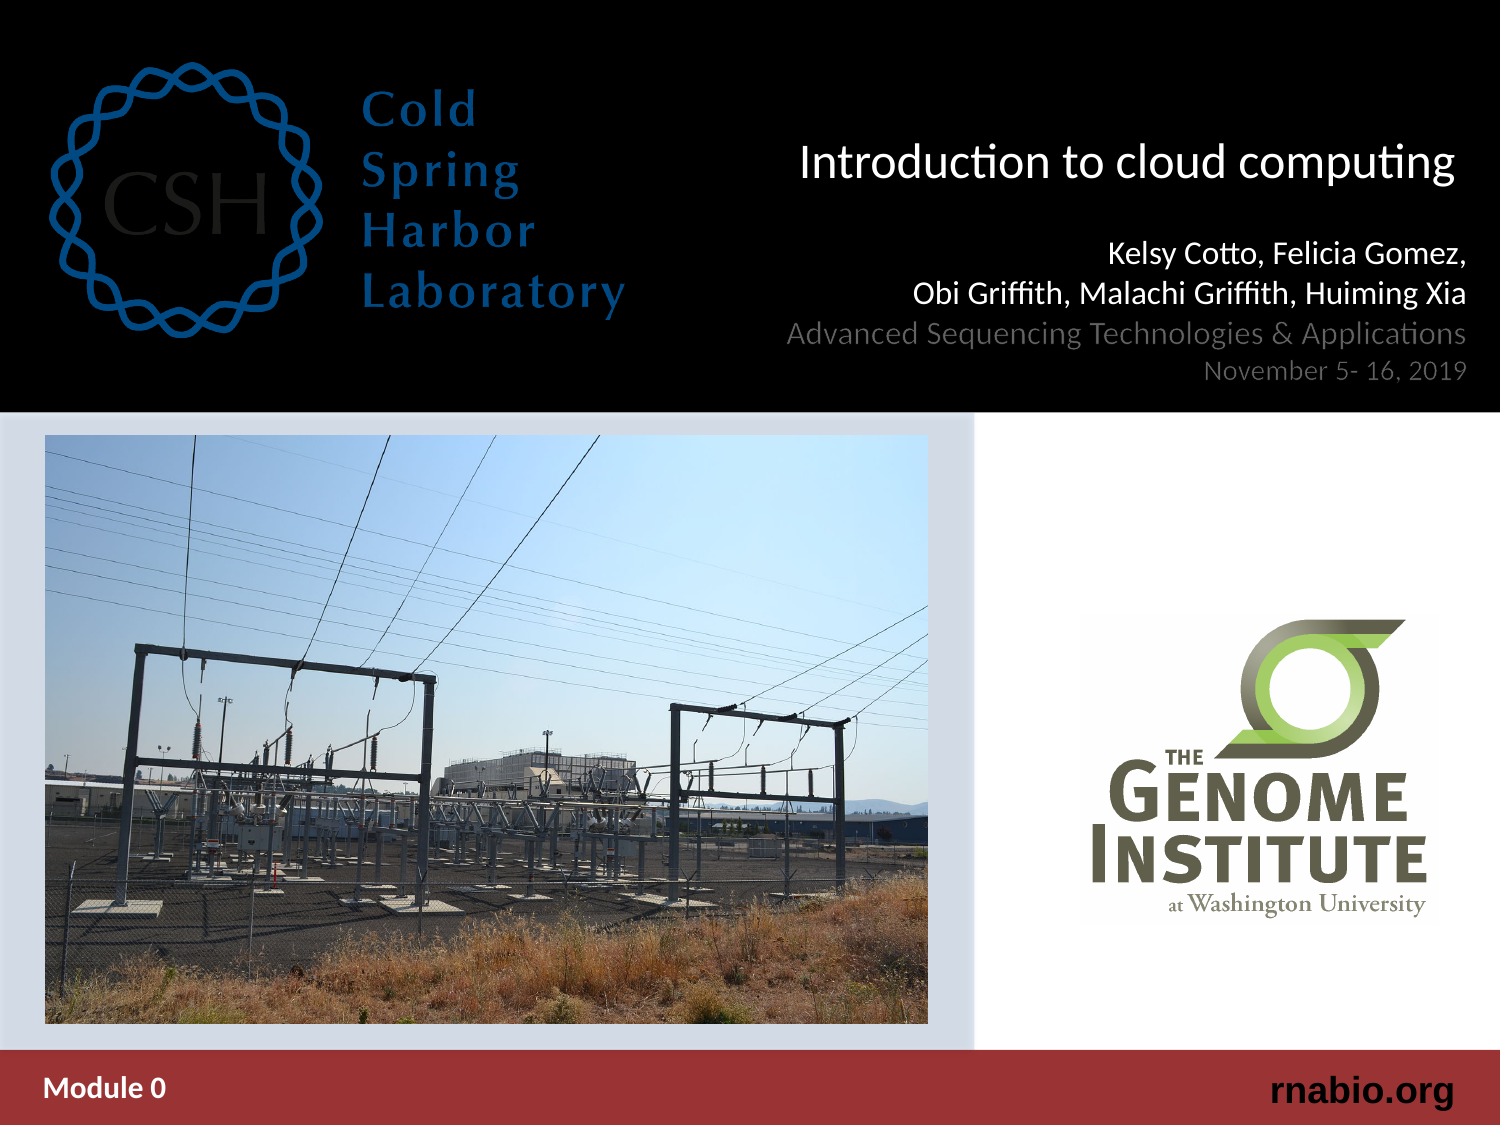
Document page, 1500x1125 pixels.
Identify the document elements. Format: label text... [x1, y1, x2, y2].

picture [1080, 614, 1439, 926]
text_box Introduction to cloud computing [482, 89, 1471, 228]
text_box [0, 412, 975, 1051]
picture [49, 62, 625, 338]
text_box Kelsy Cotto, Felicia Gomez, Obi Griffith, Malachi Griffith, Huiming Xia Advanced Sequencing Technologies & Applications November 5- 16, 2019 [632, 231, 1483, 386]
picture [44, 434, 928, 1024]
